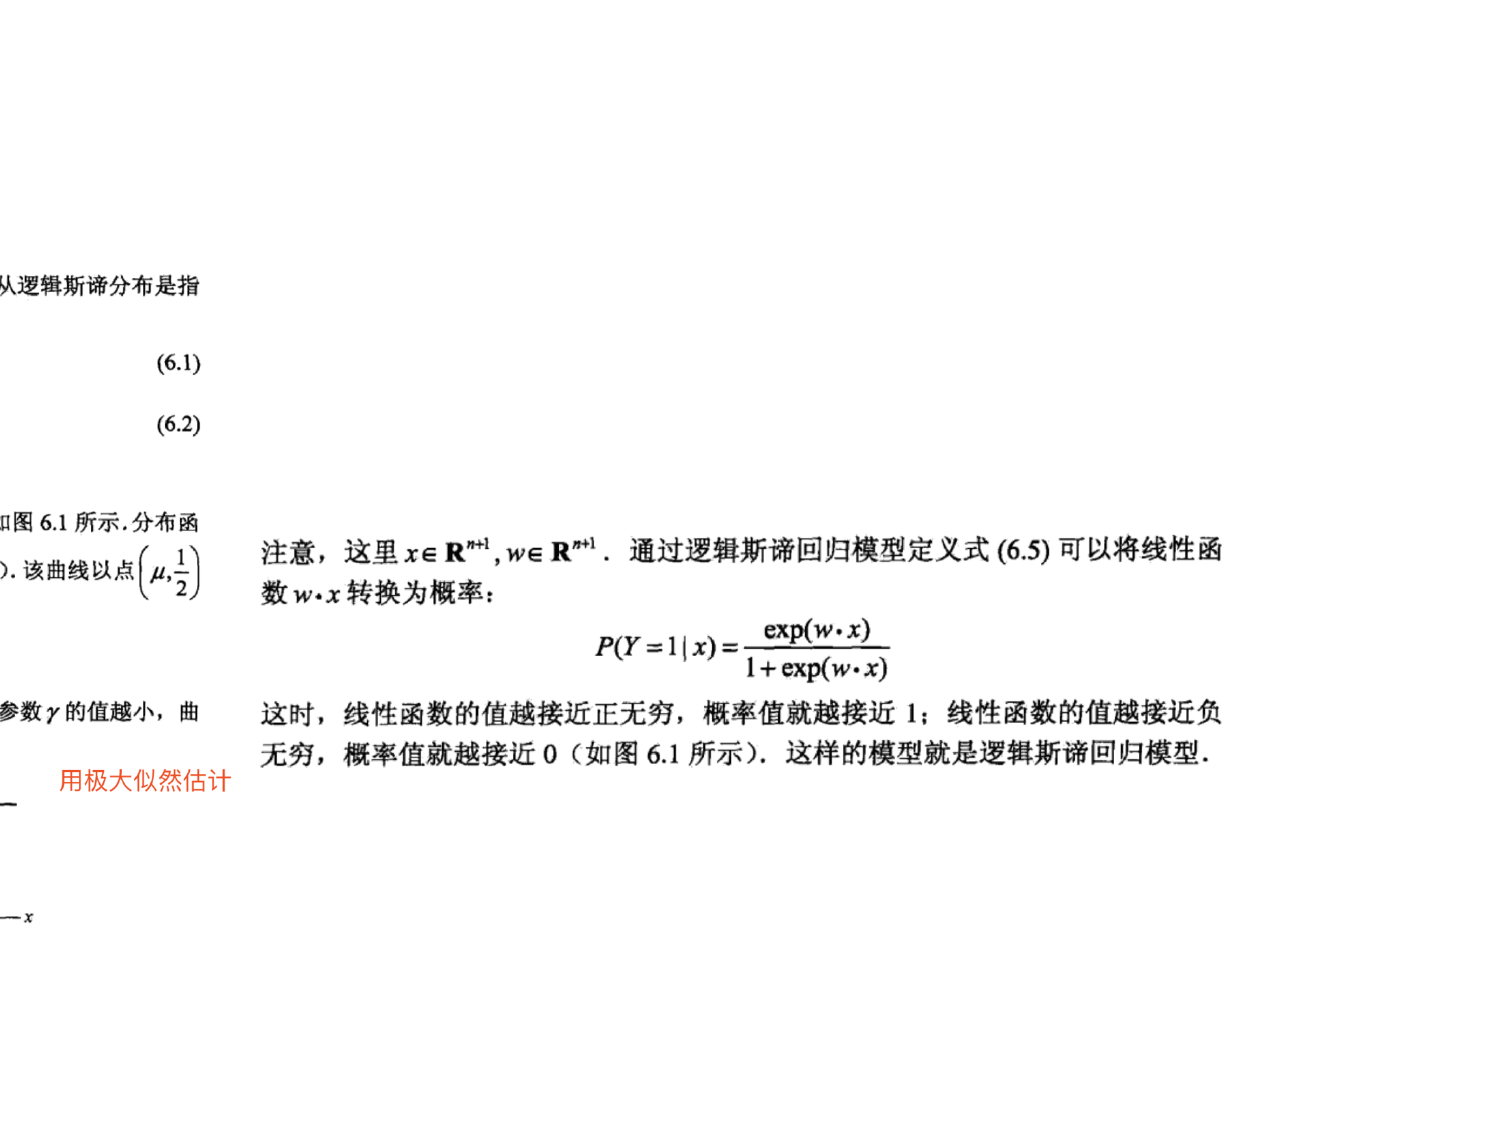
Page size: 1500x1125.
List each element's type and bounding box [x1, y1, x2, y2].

picture [0, 184, 1273, 966]
